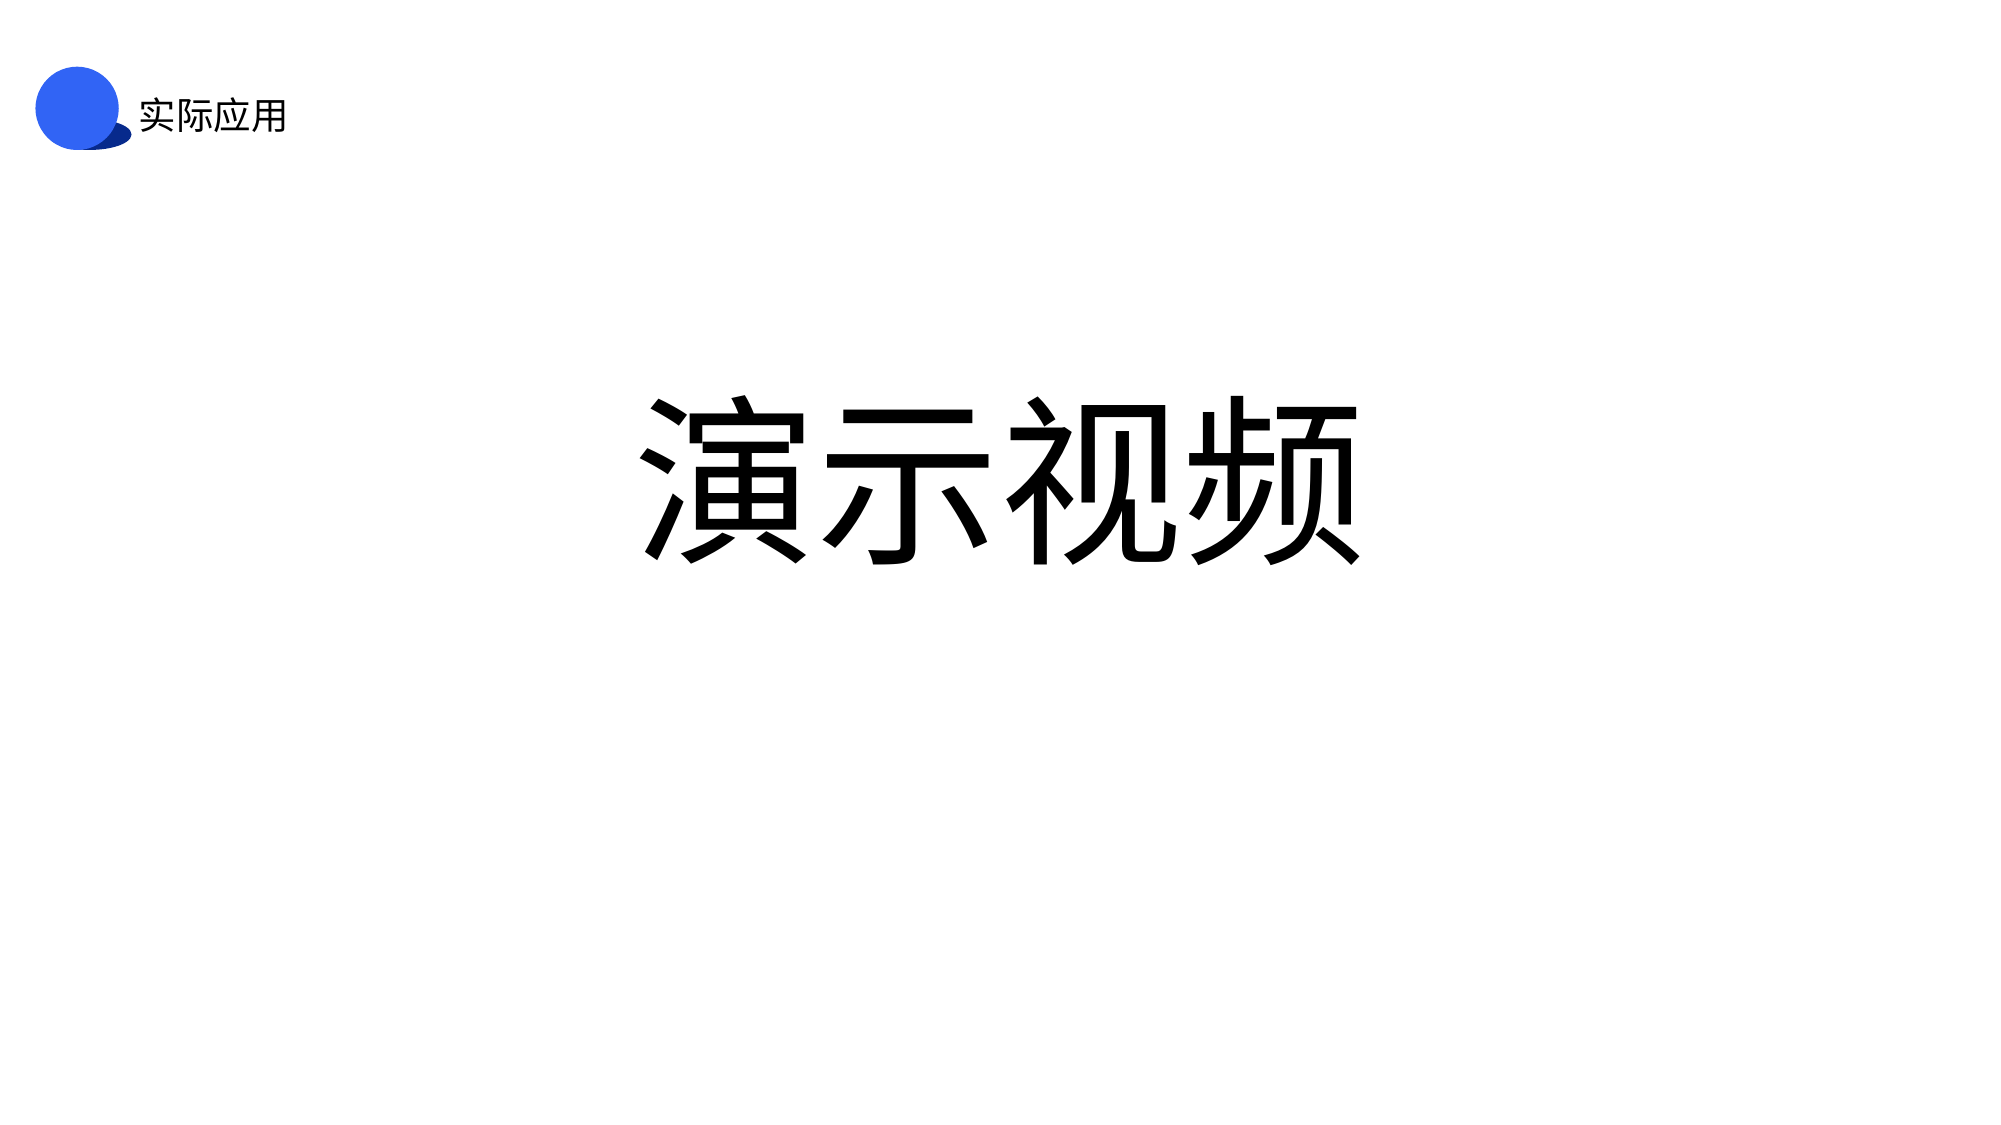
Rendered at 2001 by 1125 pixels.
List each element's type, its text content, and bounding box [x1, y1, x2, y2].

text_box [35, 66, 132, 150]
text_box 演示视频 [513, 360, 1487, 640]
text_box 实际应用 [139, 73, 396, 151]
